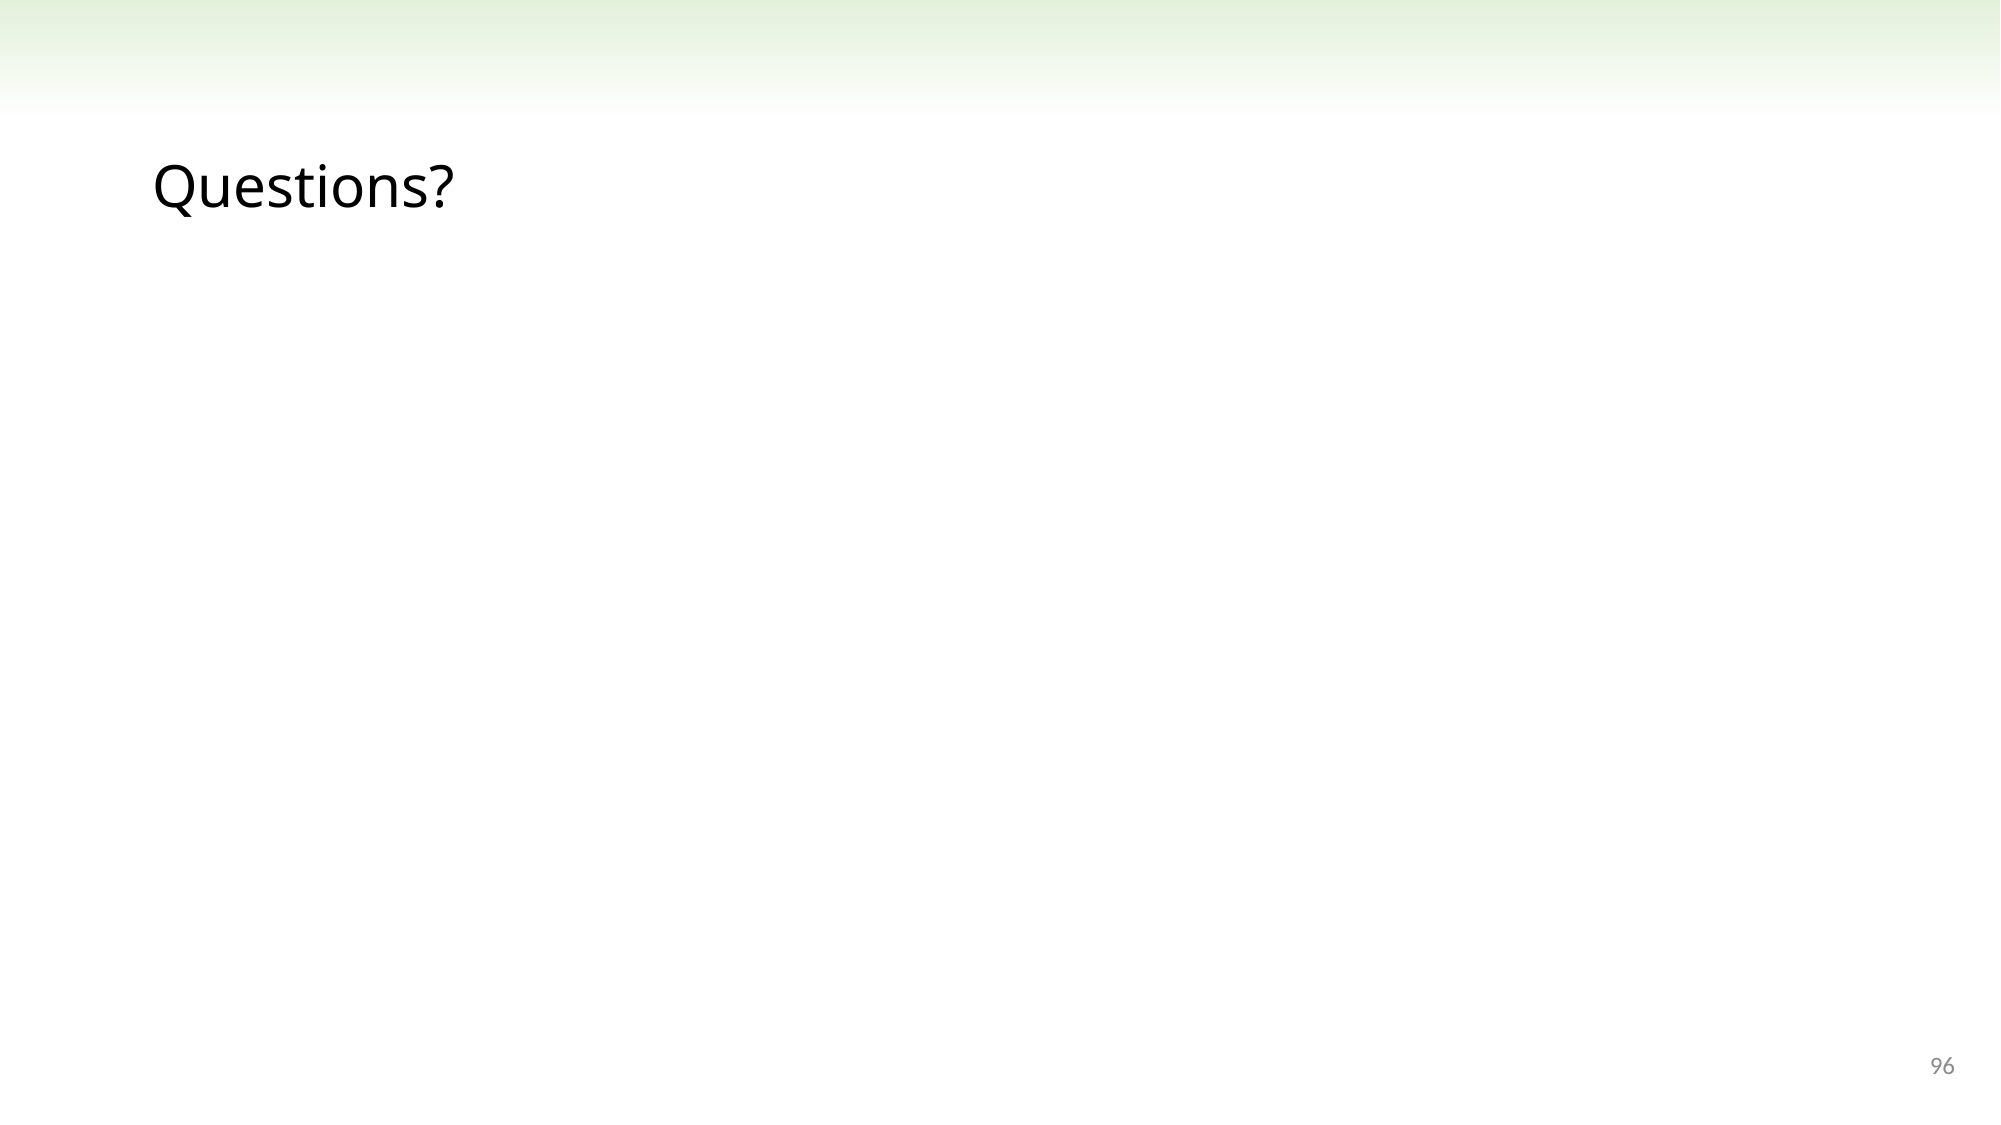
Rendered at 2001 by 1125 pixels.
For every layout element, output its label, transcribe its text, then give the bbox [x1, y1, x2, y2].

slide_number 96 [1520, 1035, 1971, 1096]
text_box Questions? [137, 141, 782, 227]
